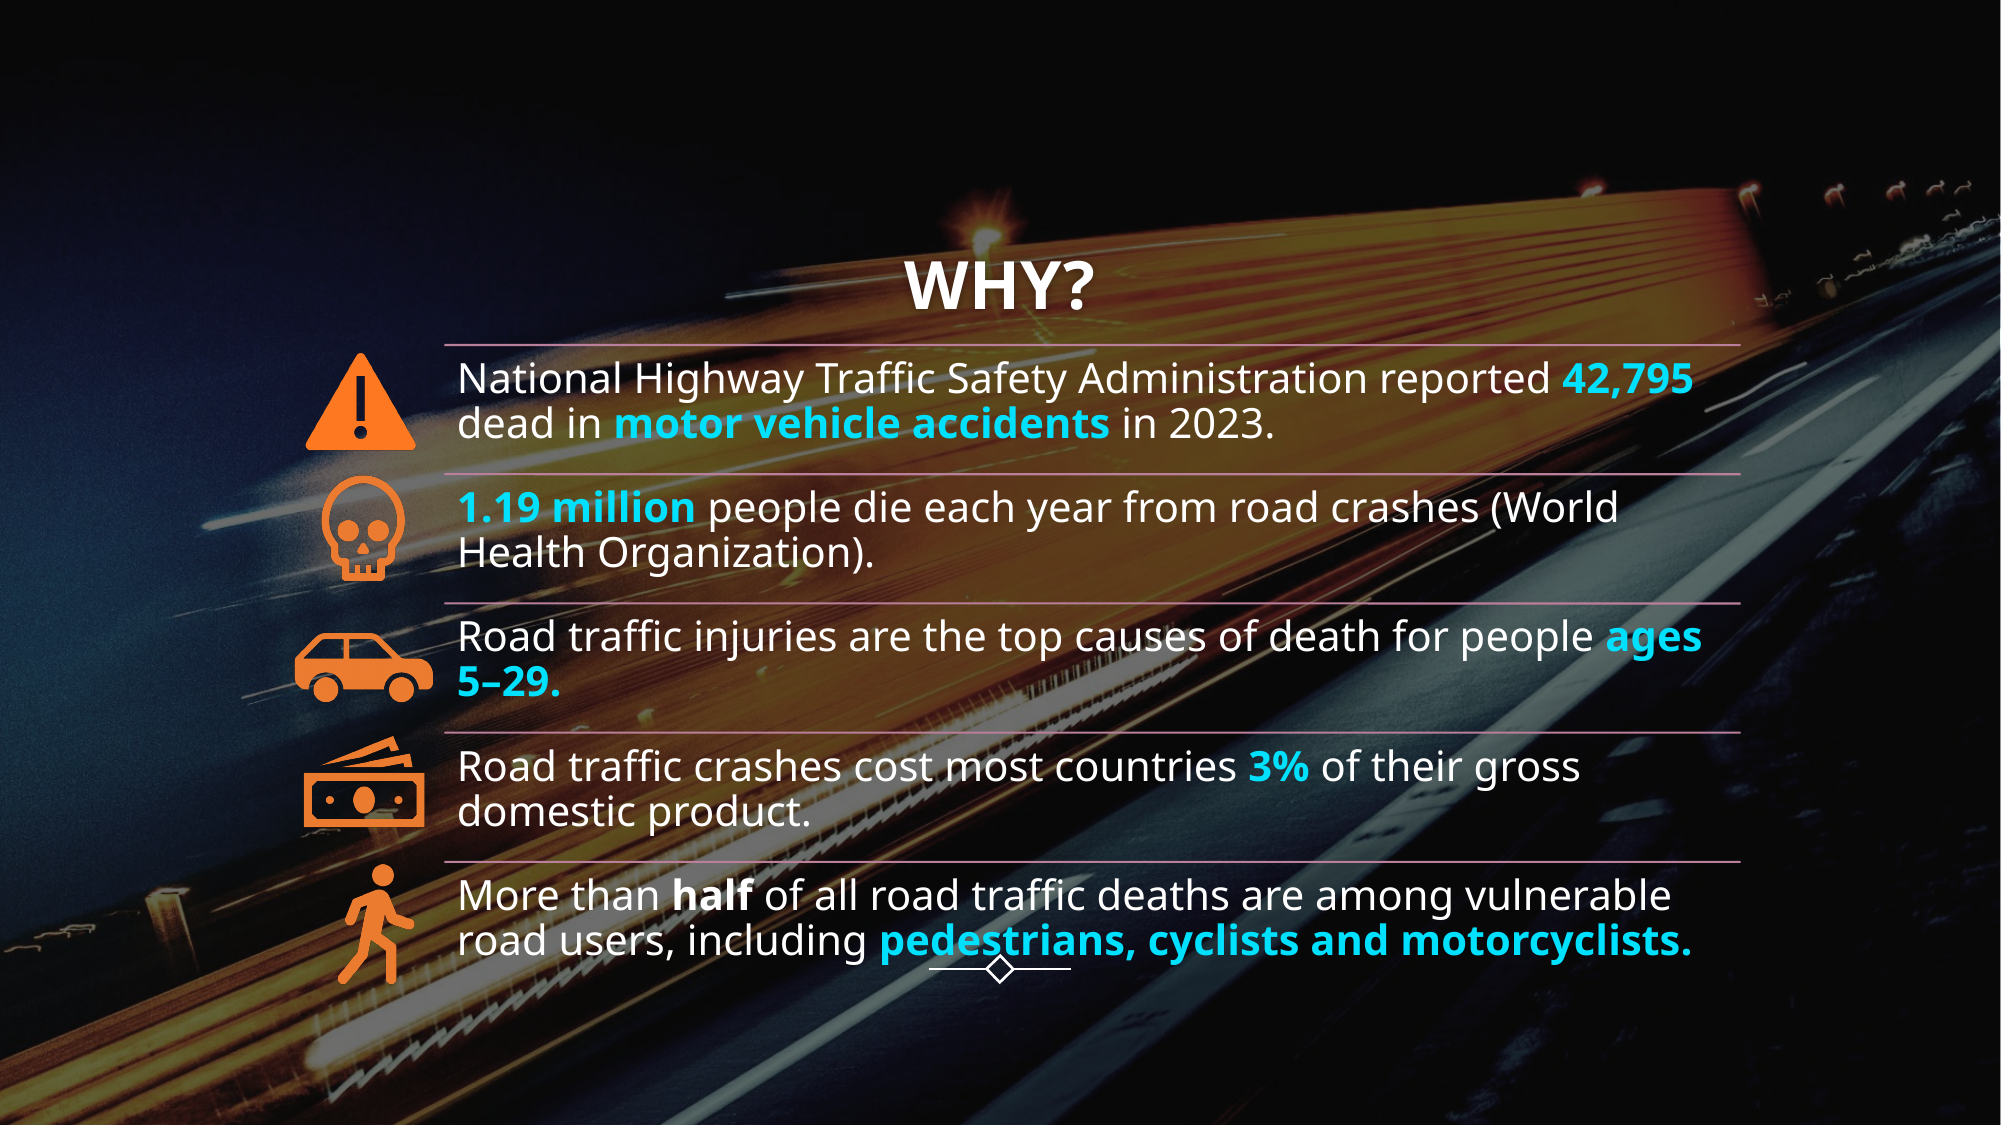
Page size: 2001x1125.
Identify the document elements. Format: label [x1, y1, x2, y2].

list [444, 344, 1741, 992]
picture [0, 0, 2000, 1125]
